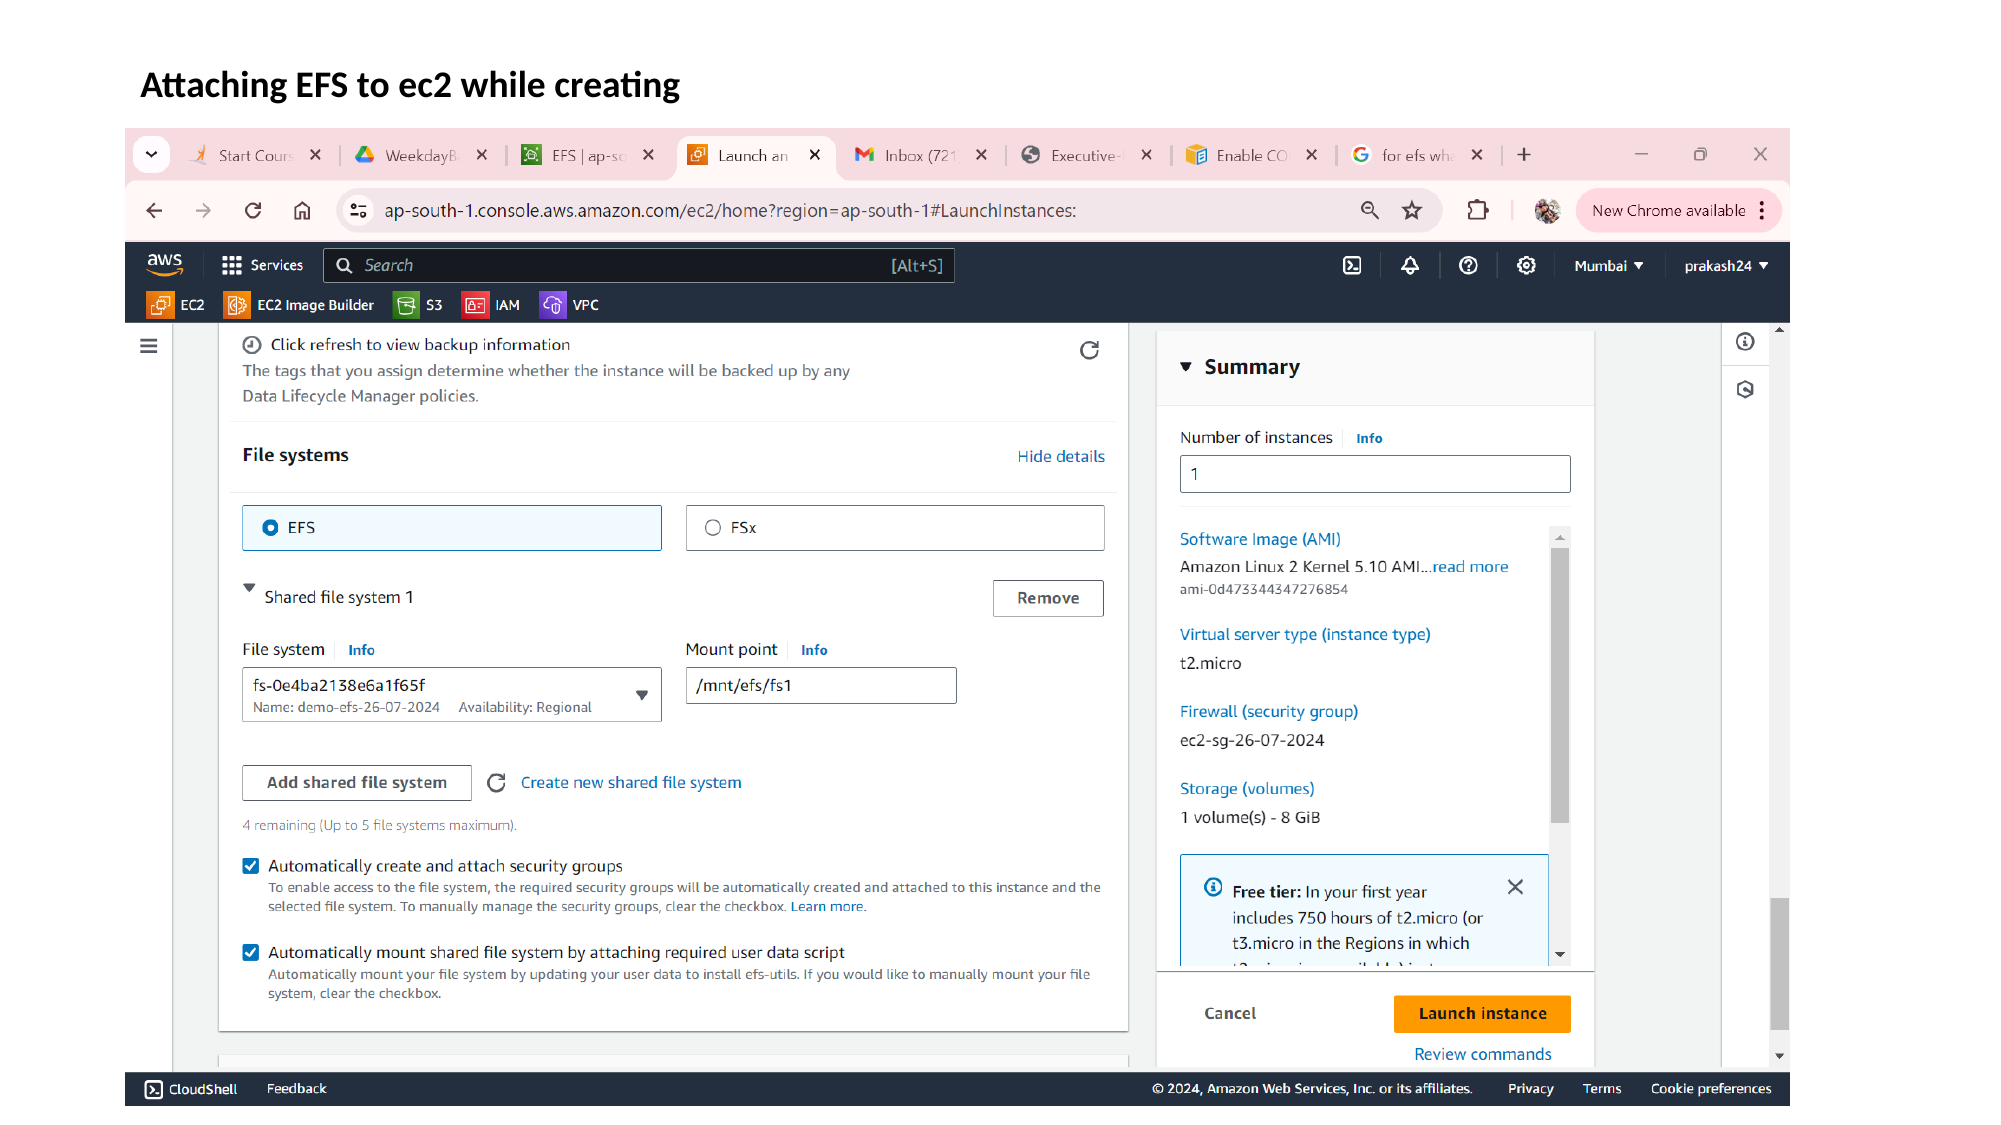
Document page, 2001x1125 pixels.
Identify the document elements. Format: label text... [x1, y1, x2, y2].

text_box Attaching EFS to ec2 while creating [125, 52, 922, 113]
picture [125, 128, 1790, 1107]
